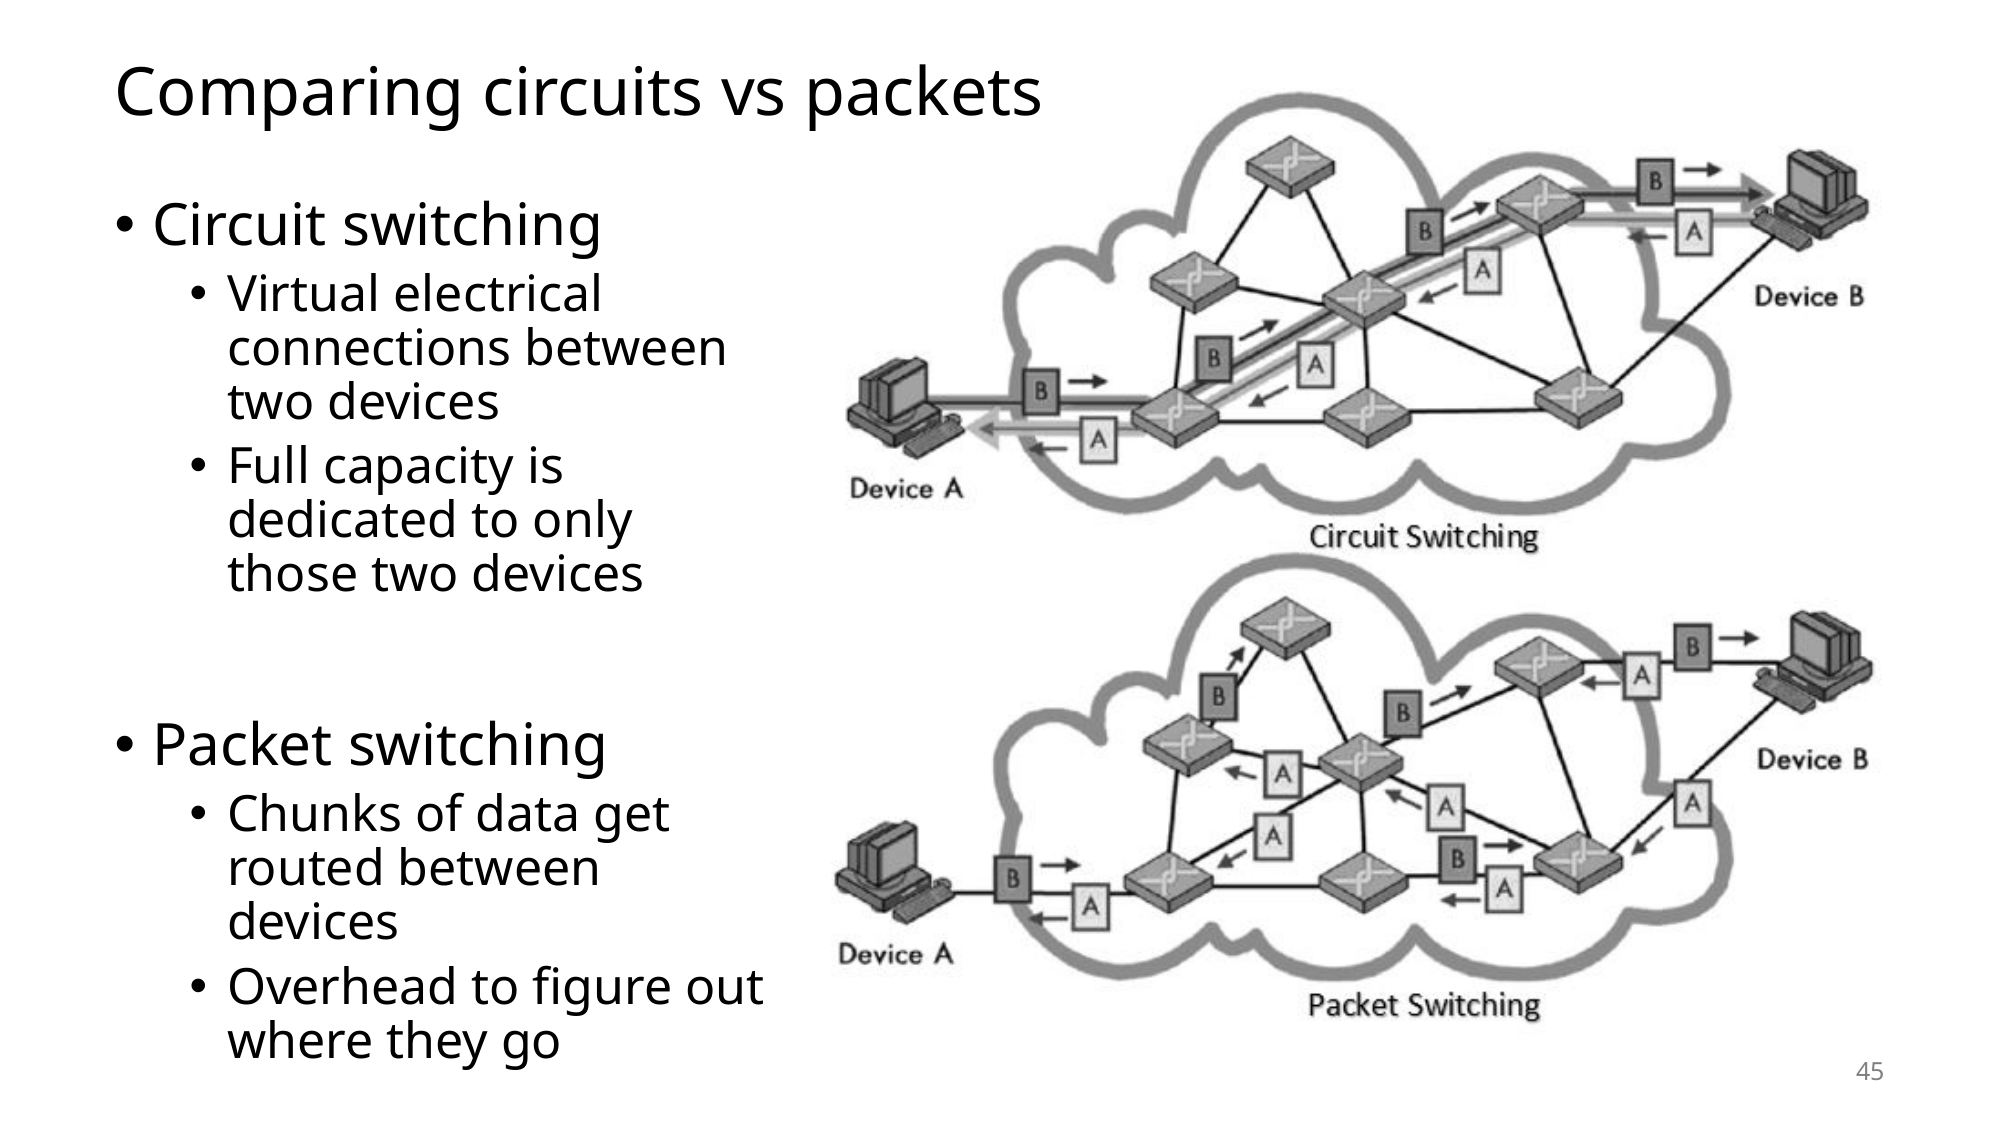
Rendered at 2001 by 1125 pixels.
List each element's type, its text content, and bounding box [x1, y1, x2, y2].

slide_number 45 [1749, 1042, 1900, 1103]
list Circuit switching Virtual electrical connections between two devices Full capacity is dedicated to only those two devices Packet switching Chunks of data get routed between devices Overhead to figure out where they go [99, 187, 793, 1013]
picture [817, 88, 1900, 1036]
title Comparing circuits vs packets [99, 37, 1900, 150]
